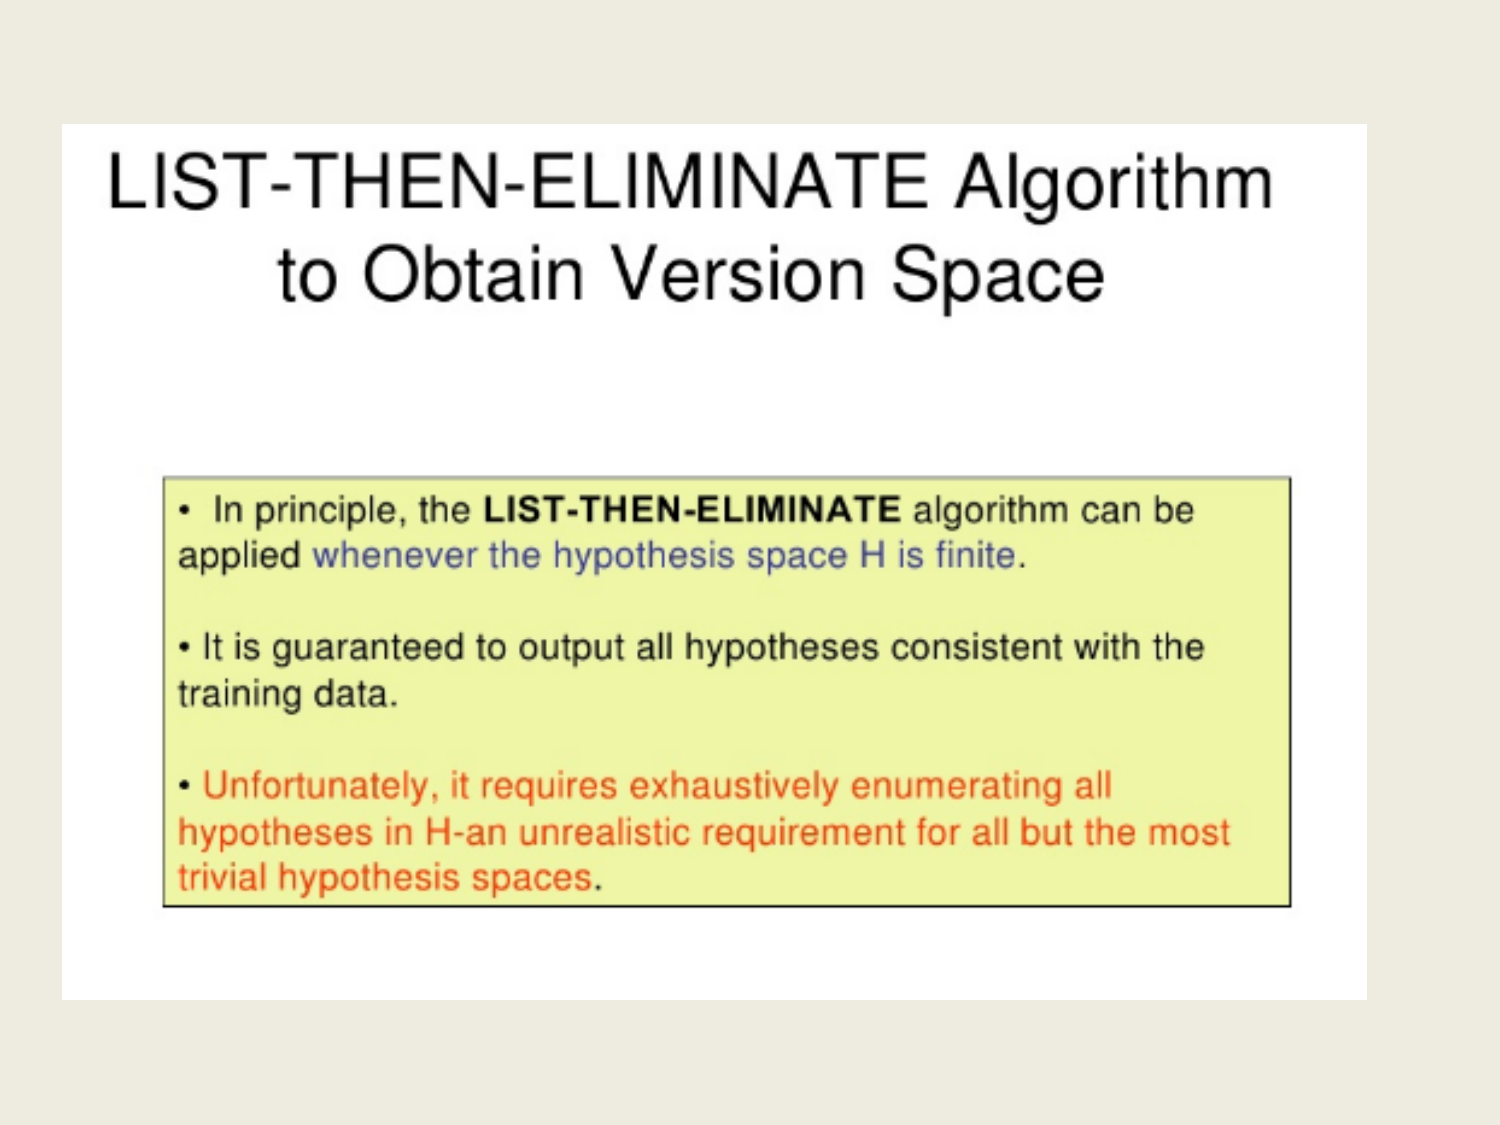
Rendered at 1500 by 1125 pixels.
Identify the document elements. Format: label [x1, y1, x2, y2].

picture [62, 124, 1367, 1001]
